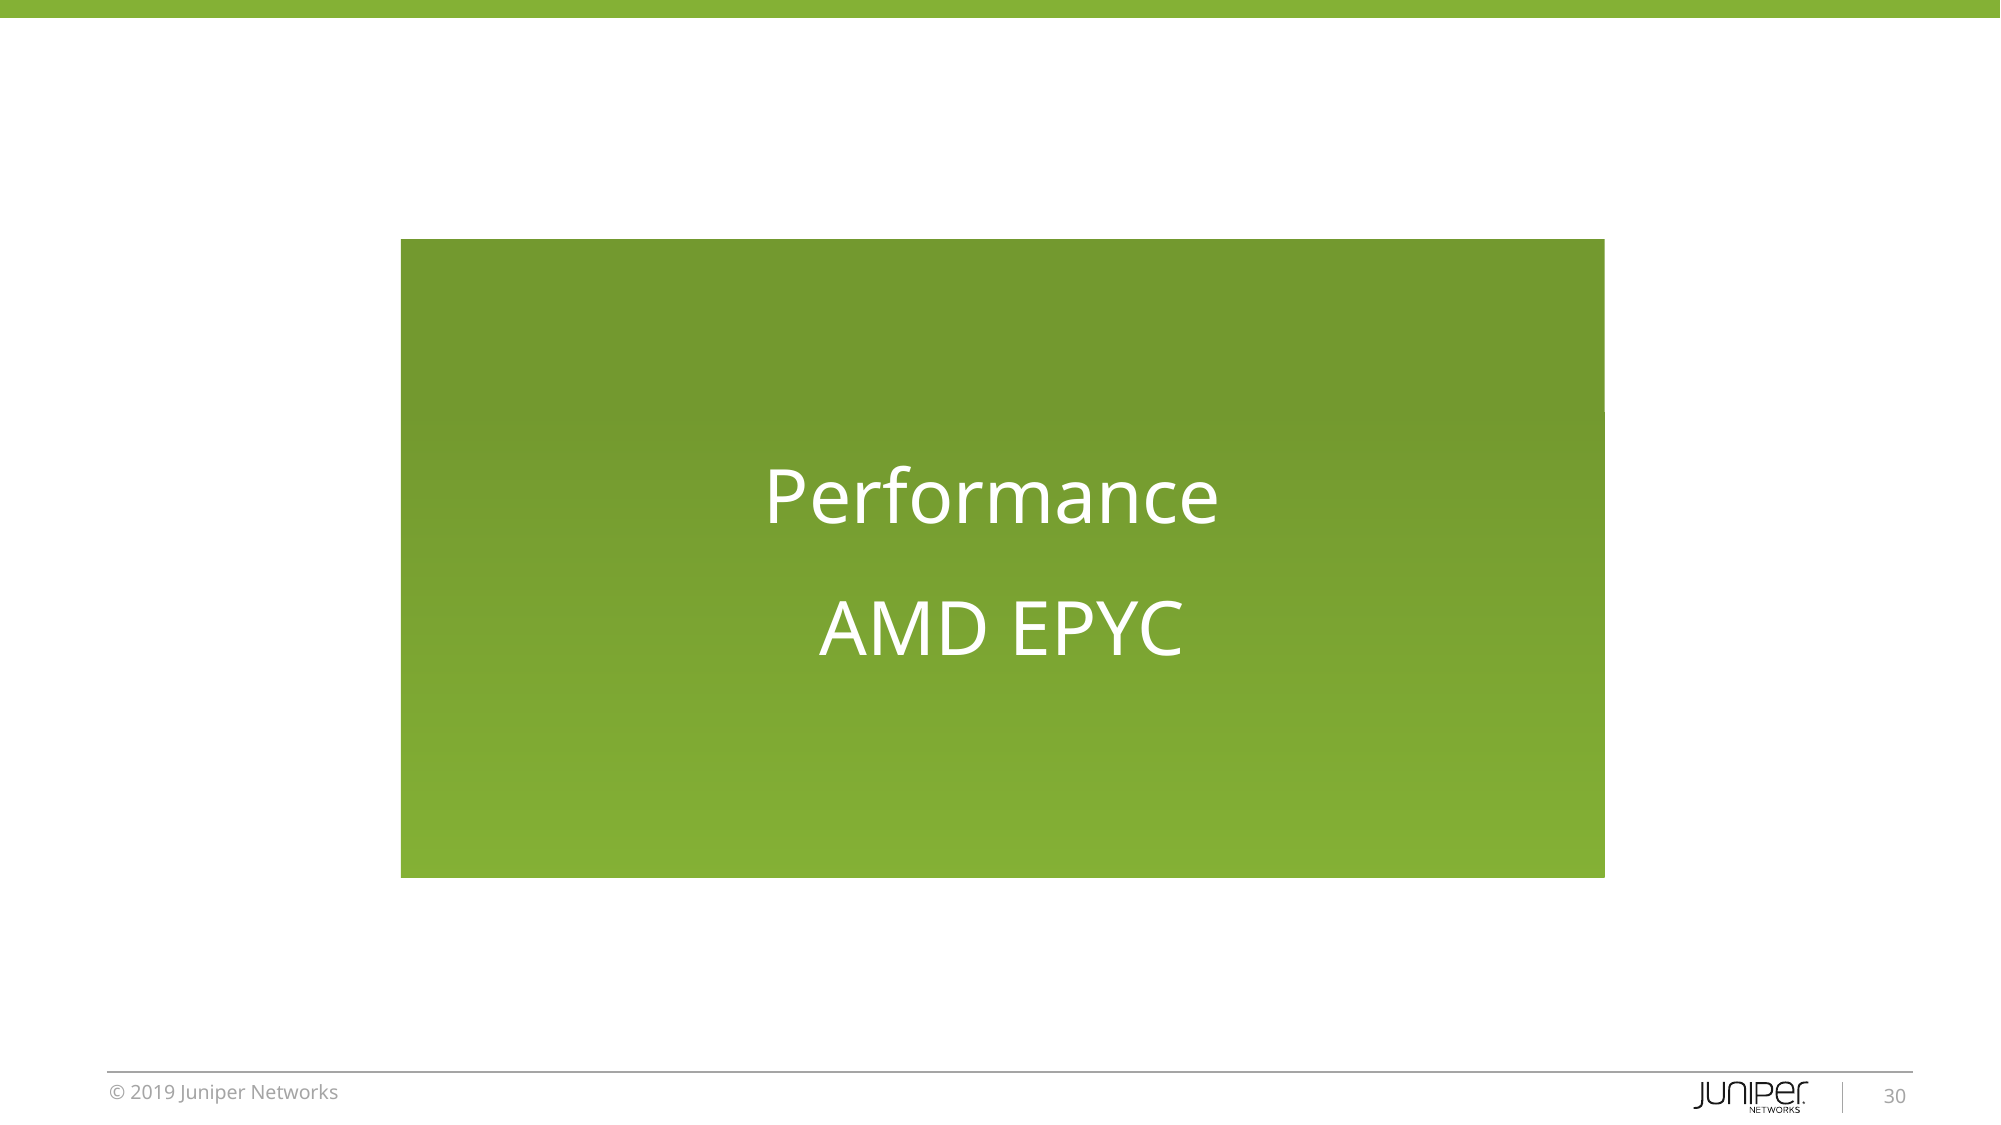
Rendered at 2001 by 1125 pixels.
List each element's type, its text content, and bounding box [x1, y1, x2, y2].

list Performance AMD EPYC [485, 335, 1519, 775]
slide_number ‹#› [1852, 1085, 1907, 1109]
